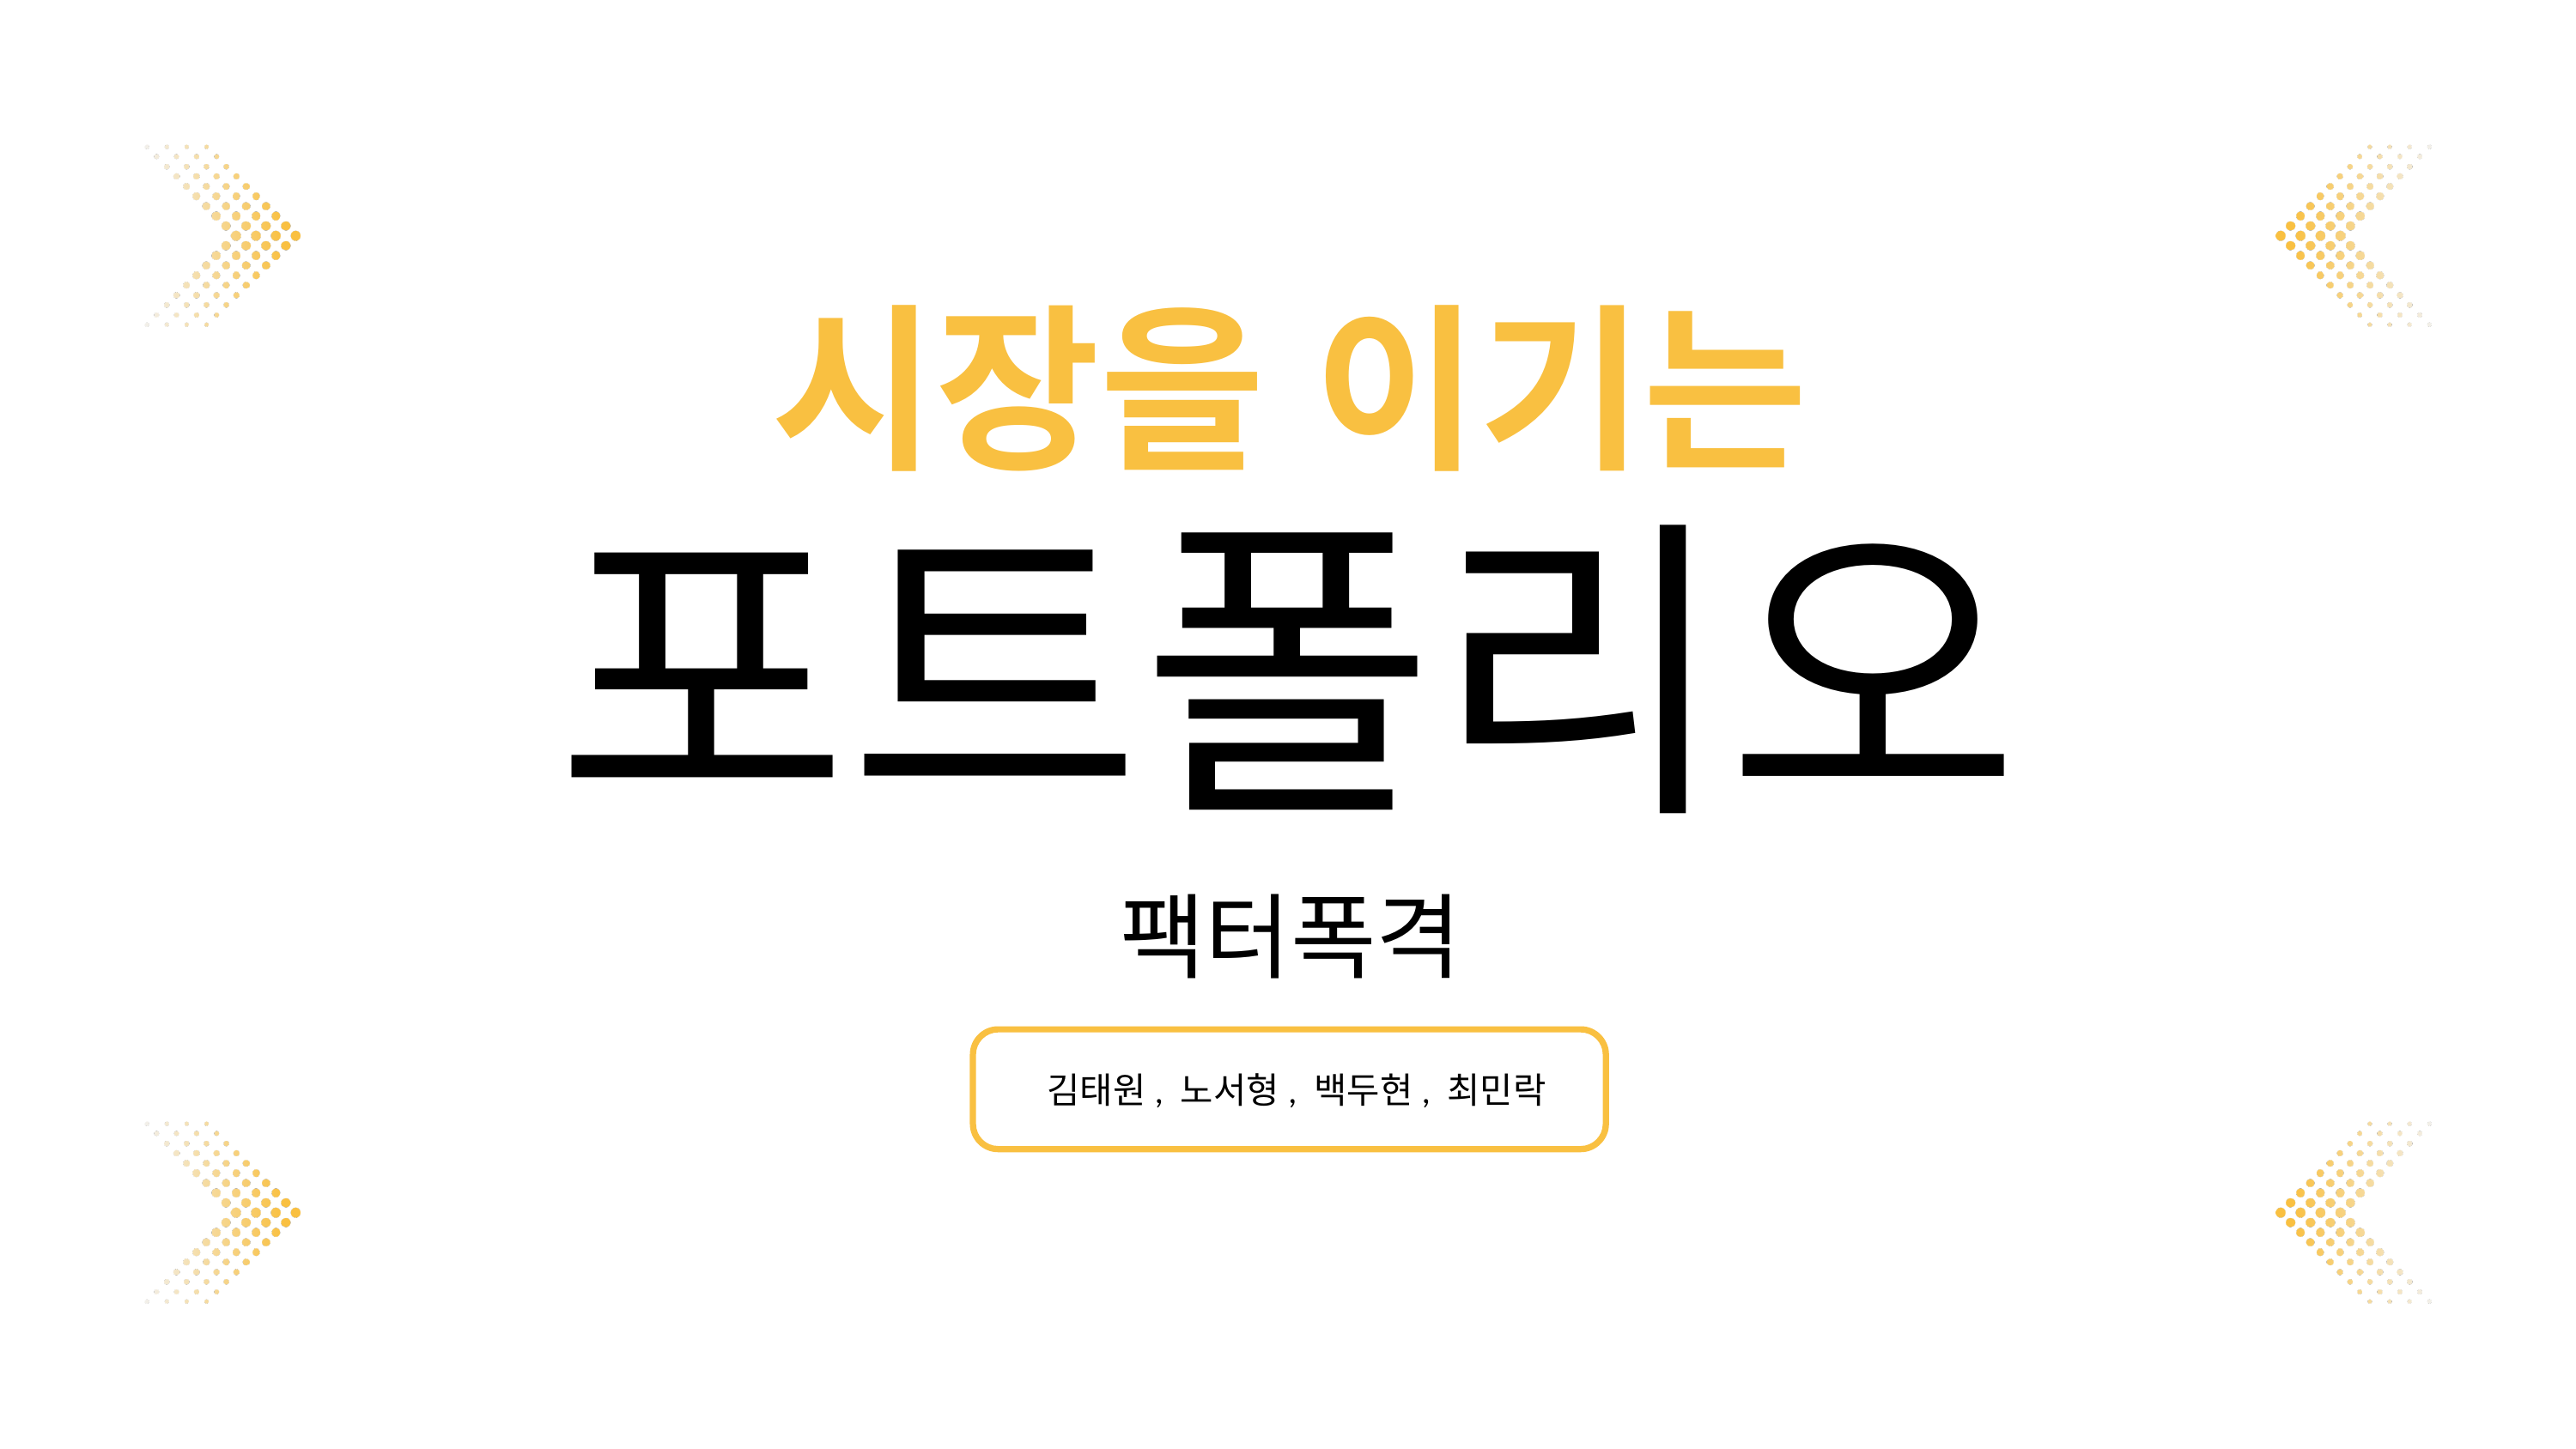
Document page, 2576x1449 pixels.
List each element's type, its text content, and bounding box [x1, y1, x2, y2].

picture [2275, 1121, 2432, 1304]
picture [144, 144, 301, 327]
text_box 시장을 이기는 [639, 306, 1941, 492]
picture [144, 1121, 301, 1304]
text_box 포트폴리오 [333, 591, 2242, 852]
picture [2275, 144, 2432, 327]
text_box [969, 1026, 1609, 1153]
text_box 팩터폭격 [1107, 872, 1475, 997]
